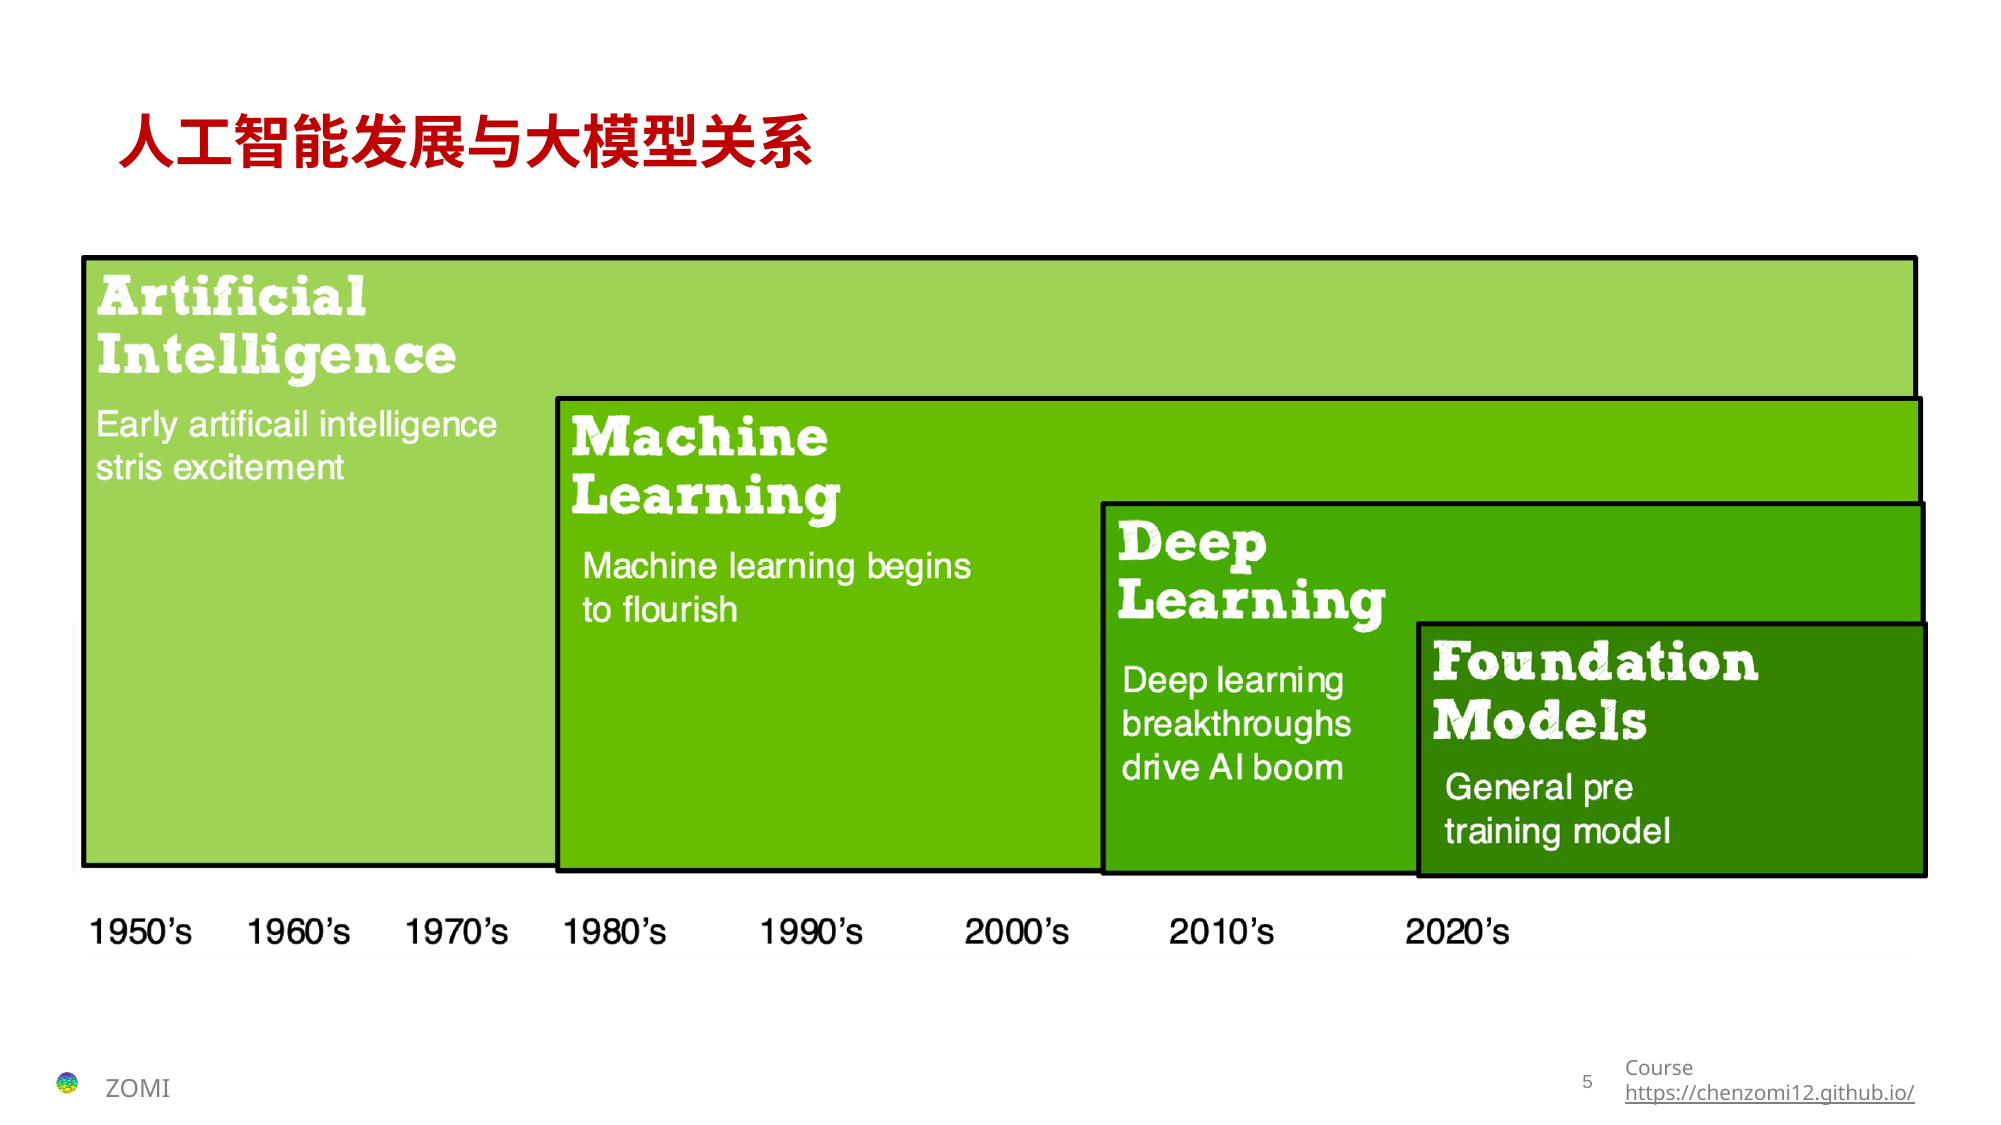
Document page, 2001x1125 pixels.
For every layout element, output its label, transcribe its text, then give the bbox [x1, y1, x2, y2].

picture [73, 255, 1928, 956]
picture [57, 1073, 77, 1093]
title 人工智能发展与大模型关系 [102, 91, 1901, 189]
